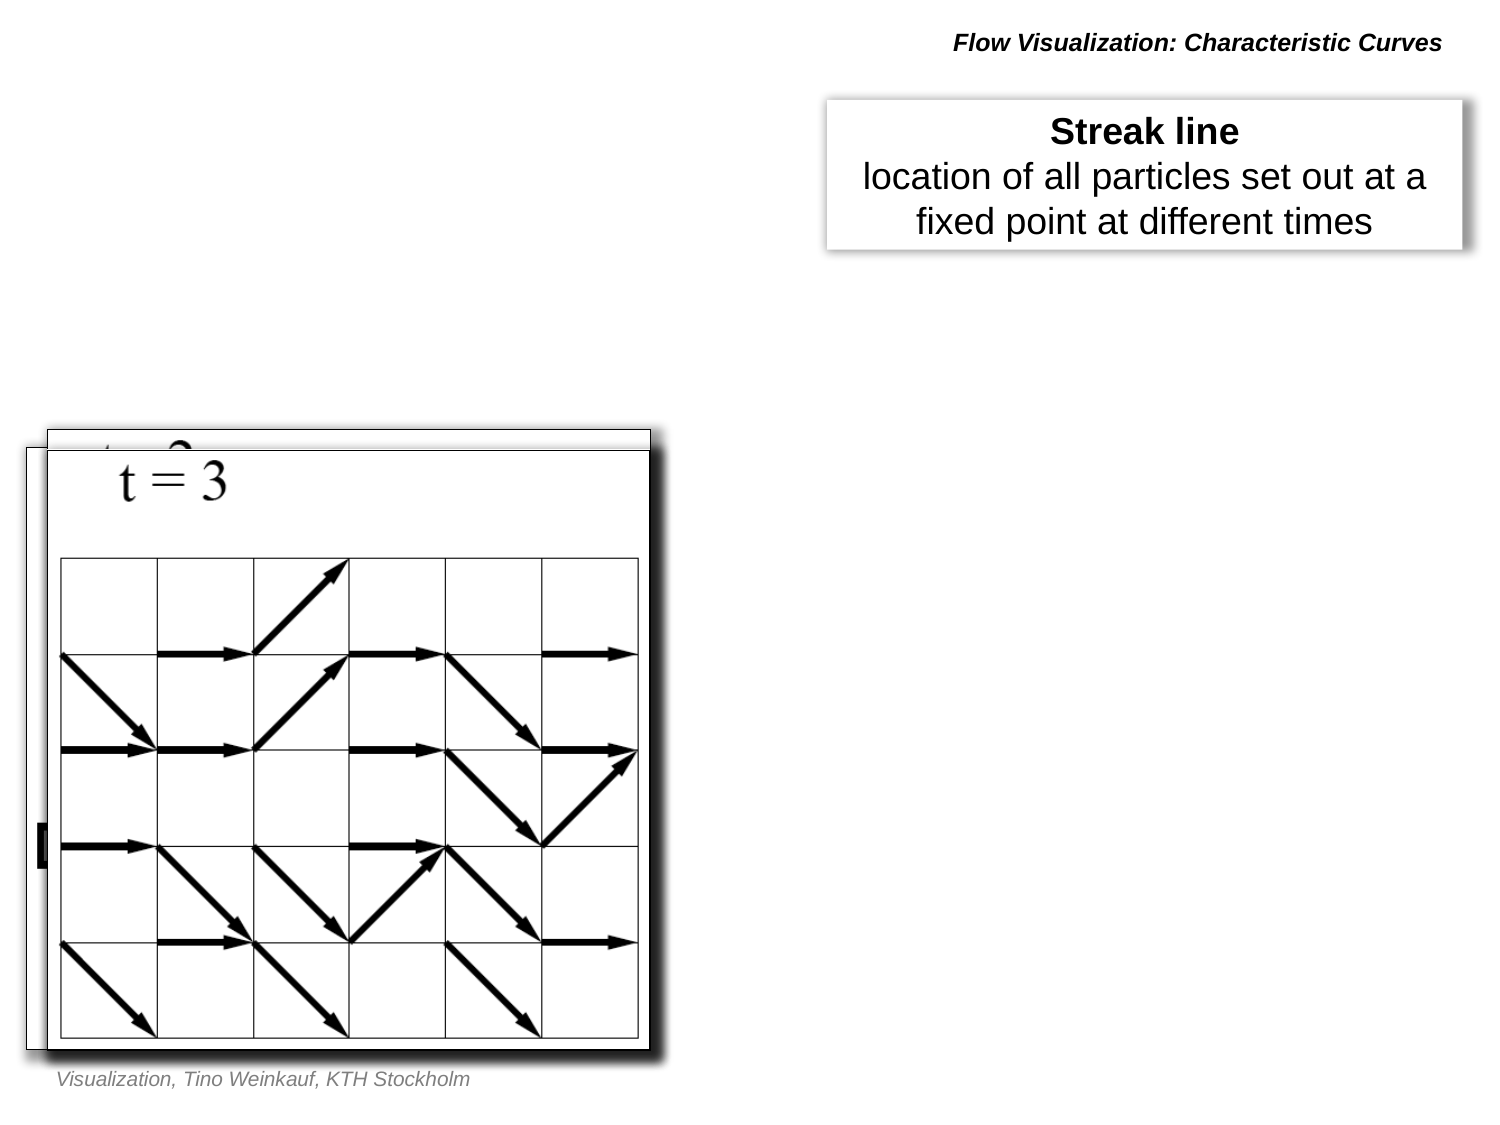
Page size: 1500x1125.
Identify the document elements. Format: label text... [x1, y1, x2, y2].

picture [25, 429, 651, 1051]
title Flow Visualization: Characteristic Curves [237, 18, 1460, 67]
text_box Streak line location of all particles set out at a fixed point at different times [827, 99, 1463, 250]
